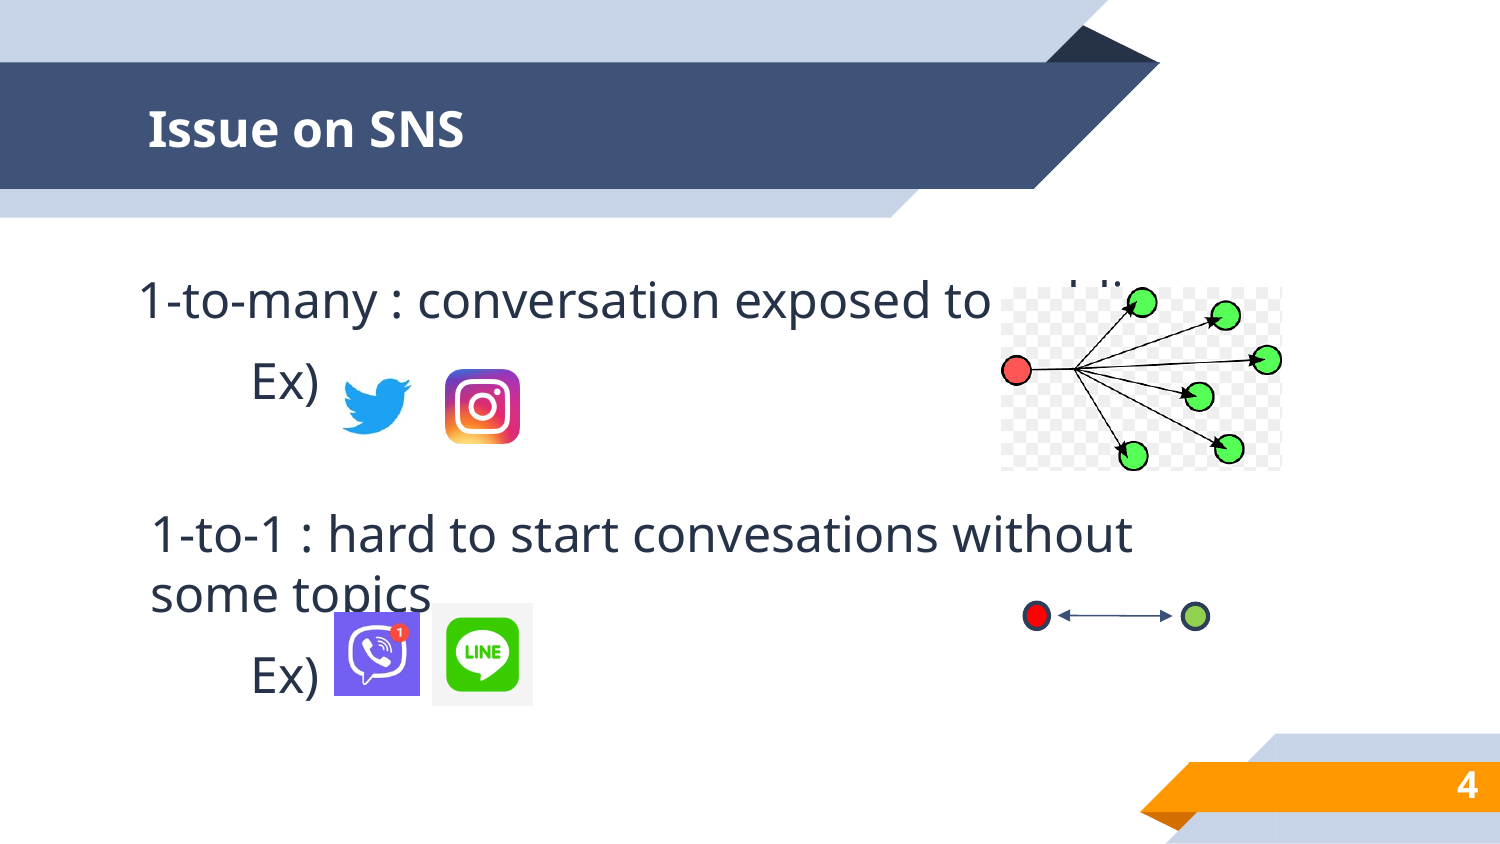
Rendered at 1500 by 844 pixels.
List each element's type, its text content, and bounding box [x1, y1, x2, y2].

slide_number 4 [1249, 760, 1494, 813]
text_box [321, 351, 533, 706]
list 1-to-many : conversation exposed to public Ex) 1-to-1 : hard to start convesations without some topics Ex) [126, 262, 1282, 779]
picture [1001, 287, 1282, 472]
title Issue on SNS [133, 64, 1035, 190]
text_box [1024, 602, 1209, 630]
